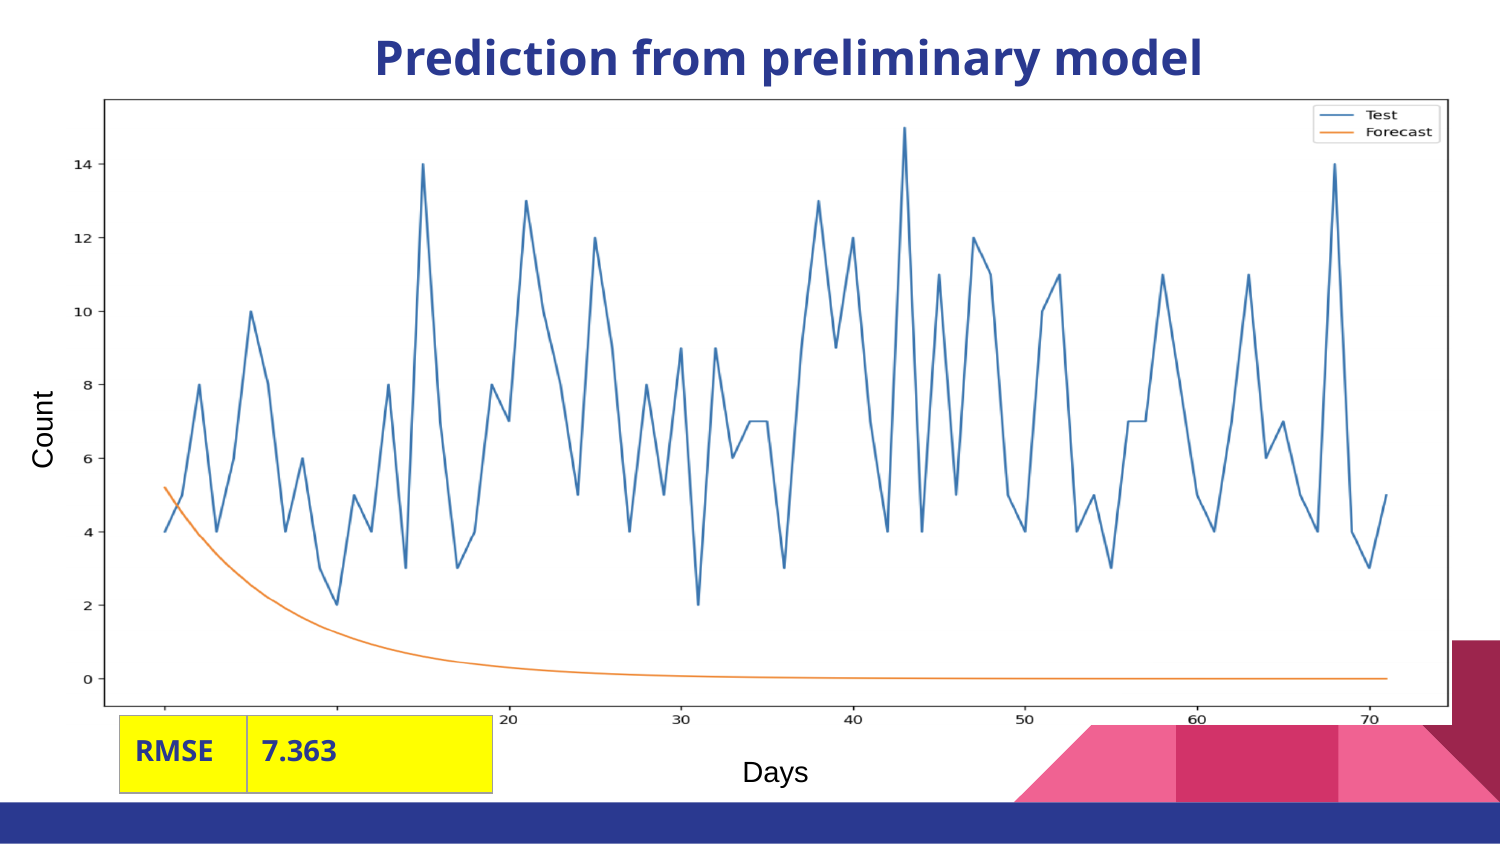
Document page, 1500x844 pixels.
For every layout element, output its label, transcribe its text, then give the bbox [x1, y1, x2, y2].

picture [66, 97, 1453, 725]
title Prediction from preliminary model [90, 12, 1489, 107]
table_header RMSE [120, 732, 246, 792]
table_header 7.363 [248, 732, 492, 792]
text_box Count [8, 359, 61, 485]
text_box Days [528, 738, 1024, 804]
